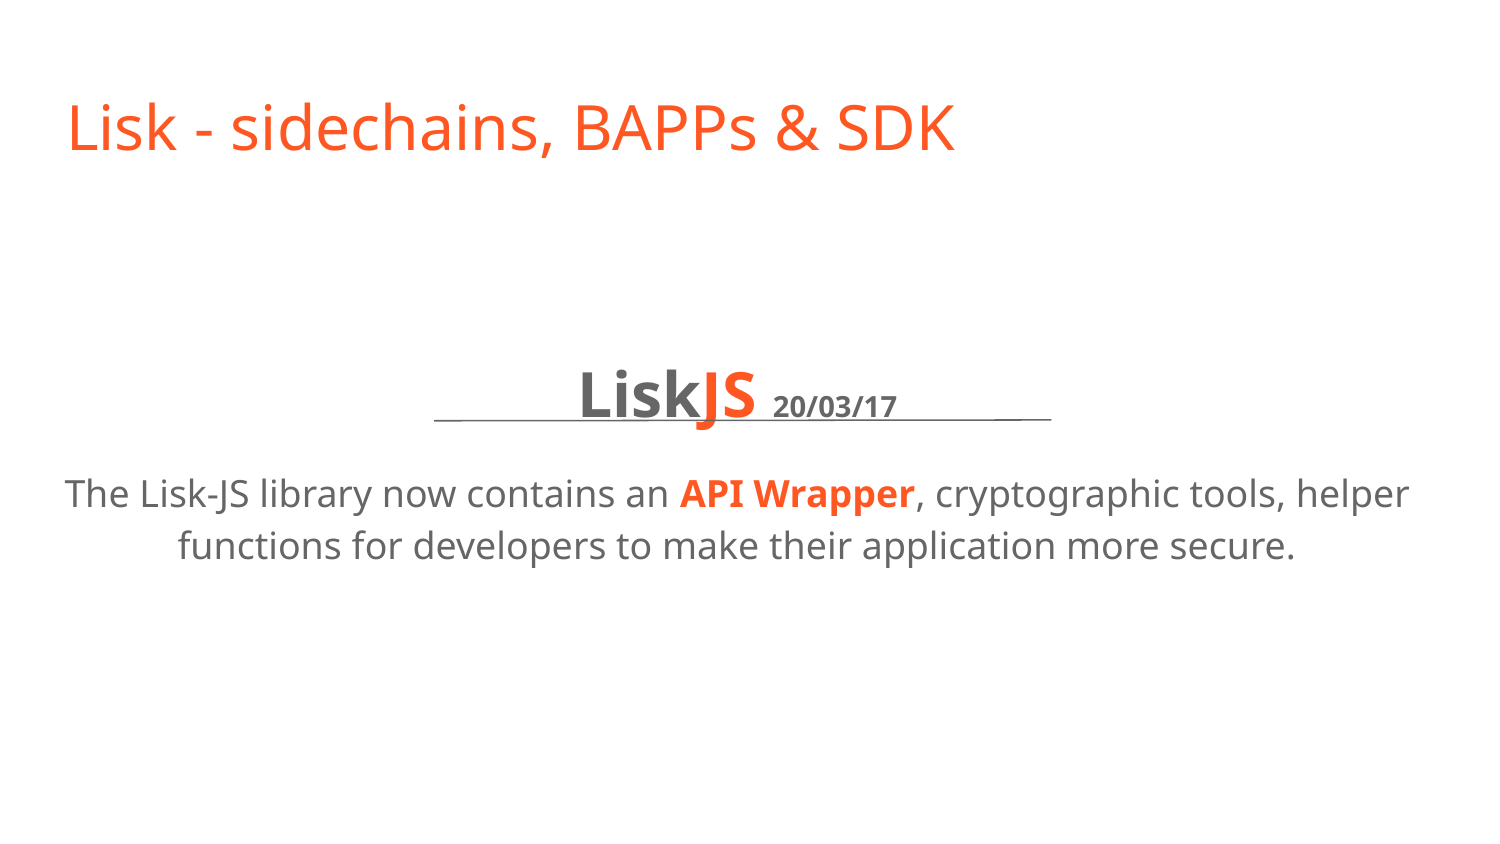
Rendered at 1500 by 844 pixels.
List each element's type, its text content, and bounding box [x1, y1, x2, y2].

list LiskJS 20/03/17 The Lisk-JS library now contains an API Wrapper, cryptographic tools, helper functions for developers to make their application more secure. [38, 328, 1437, 654]
title Lisk - sidechains, BAPPs & SDK [51, 72, 1449, 167]
